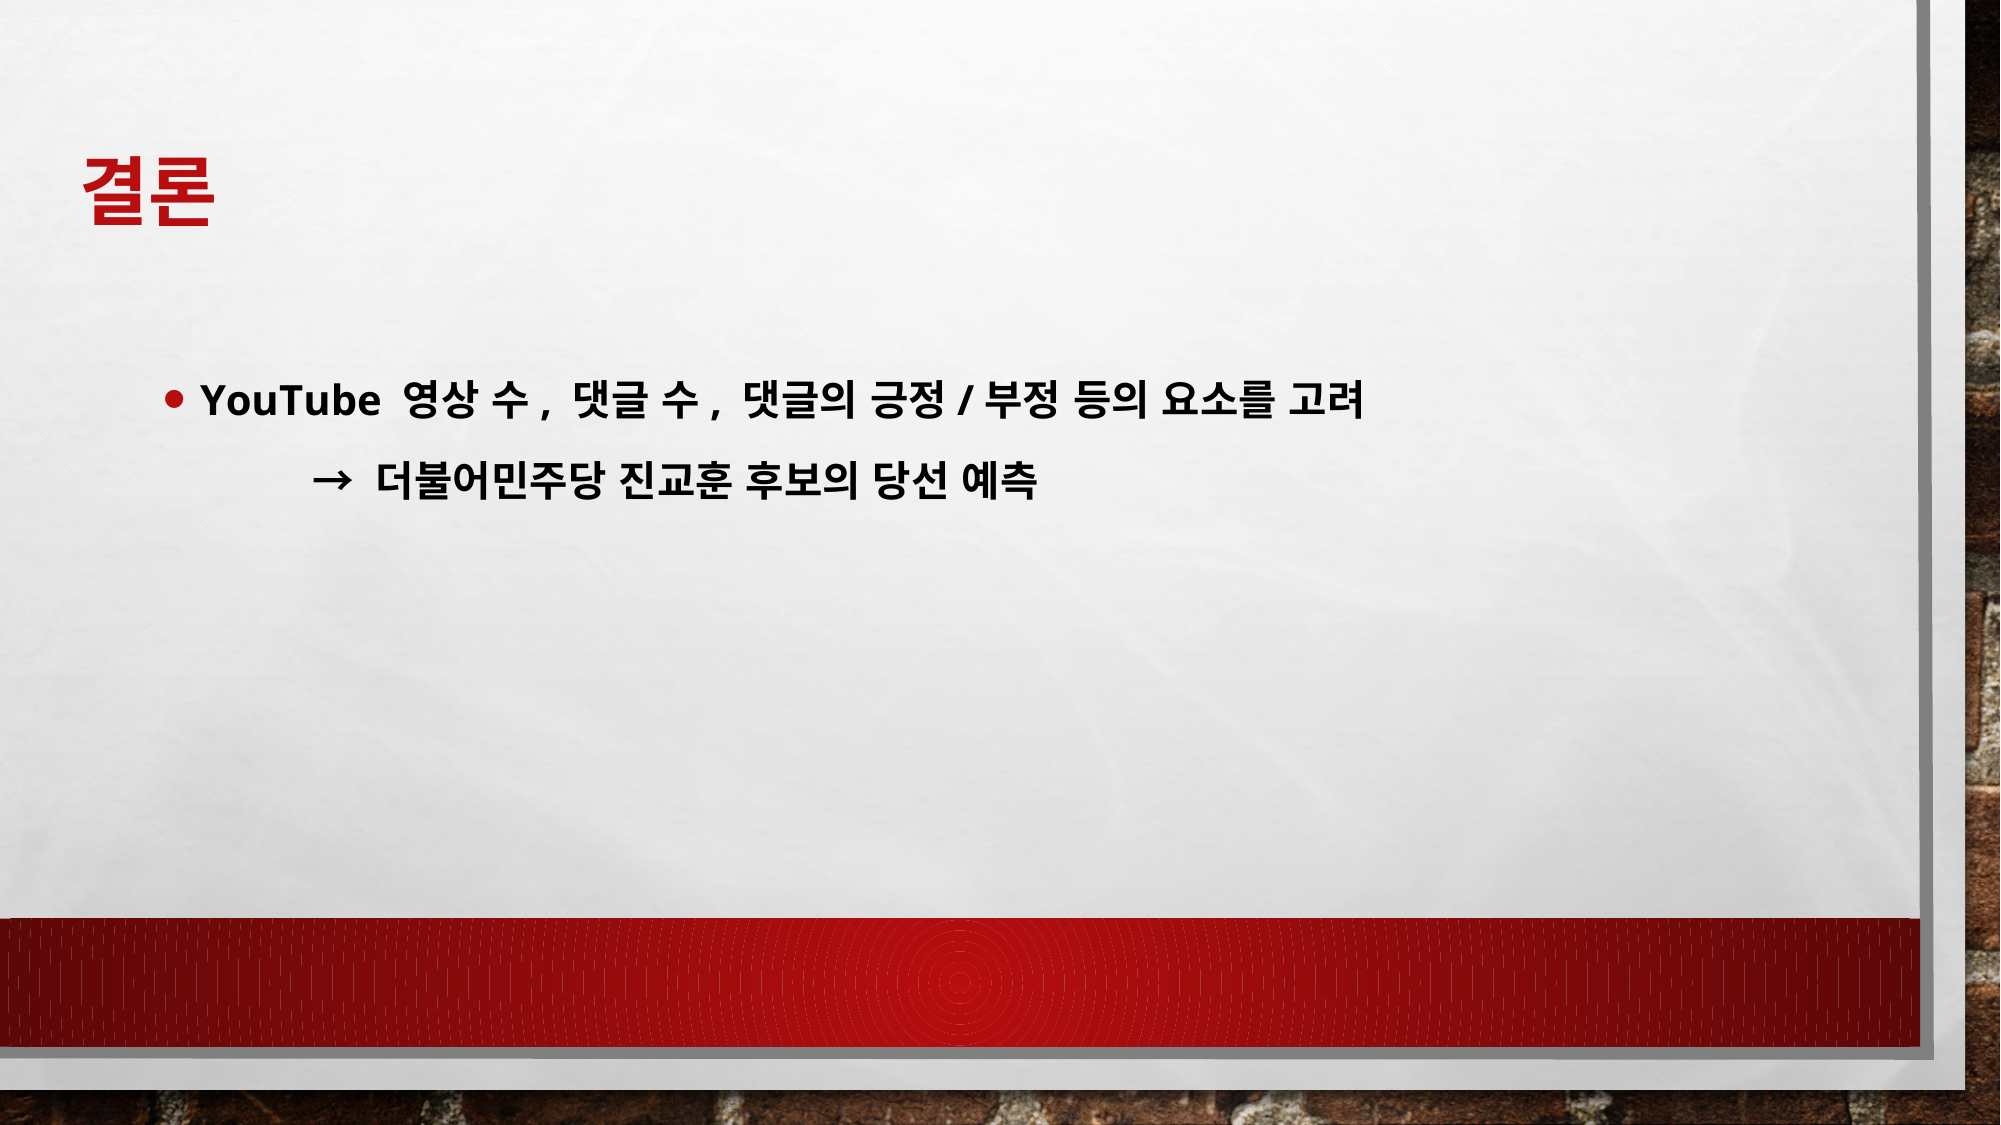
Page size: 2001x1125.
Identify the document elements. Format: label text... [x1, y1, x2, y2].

picture [0, 0, 2000, 1125]
title 결론 [64, 100, 147, 290]
list YouTube 영상 수, 댓글 수, 댓글의 긍정/부정 등의 요소를 고려 → 더불어민주당 진교훈 후보의 당선 예측 [147, 100, 1853, 768]
